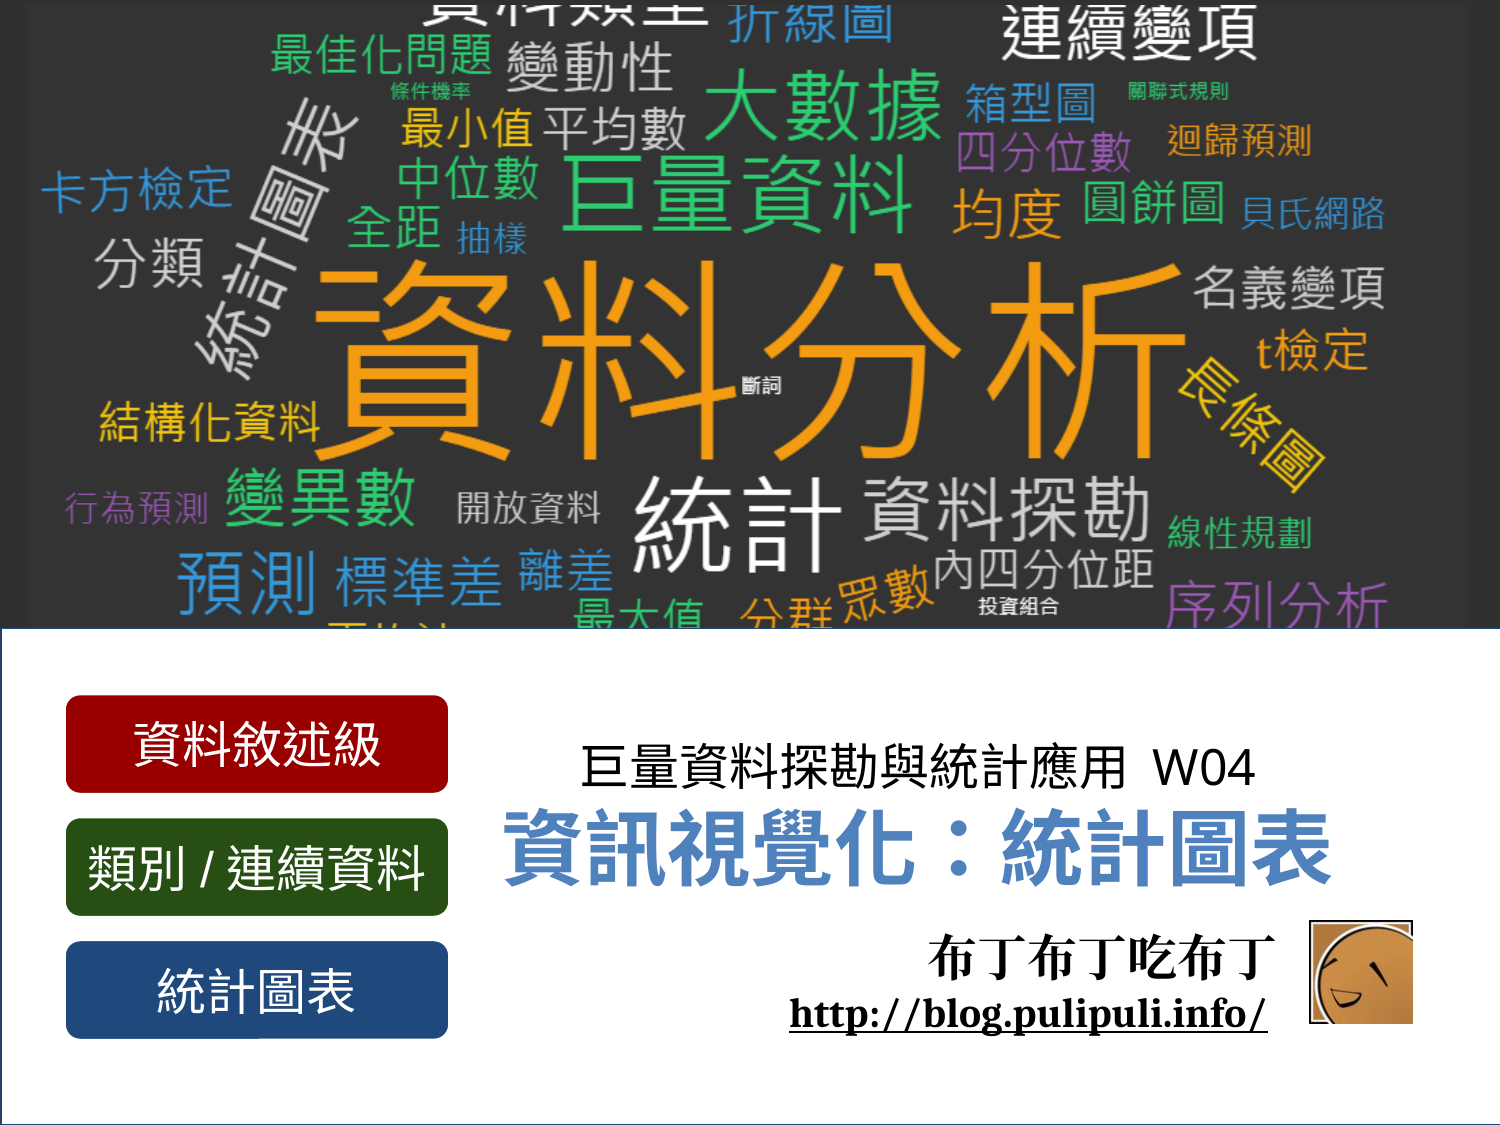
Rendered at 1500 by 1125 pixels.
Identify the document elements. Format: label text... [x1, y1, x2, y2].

picture [26, 5, 1467, 628]
title 巨量資料探勘與統計應用 W04 資訊視覺化：統計圖表 [450, 823, 1395, 911]
text_box 統計圖表 [62, 938, 452, 1042]
subtitle 布丁布丁吃布丁 http://blog.pulipuli.info/ [337, 929, 1293, 1034]
picture [1309, 920, 1413, 1024]
text_box 類別/連續資料 [62, 815, 452, 919]
text_box 資料敘述級 [62, 692, 452, 796]
